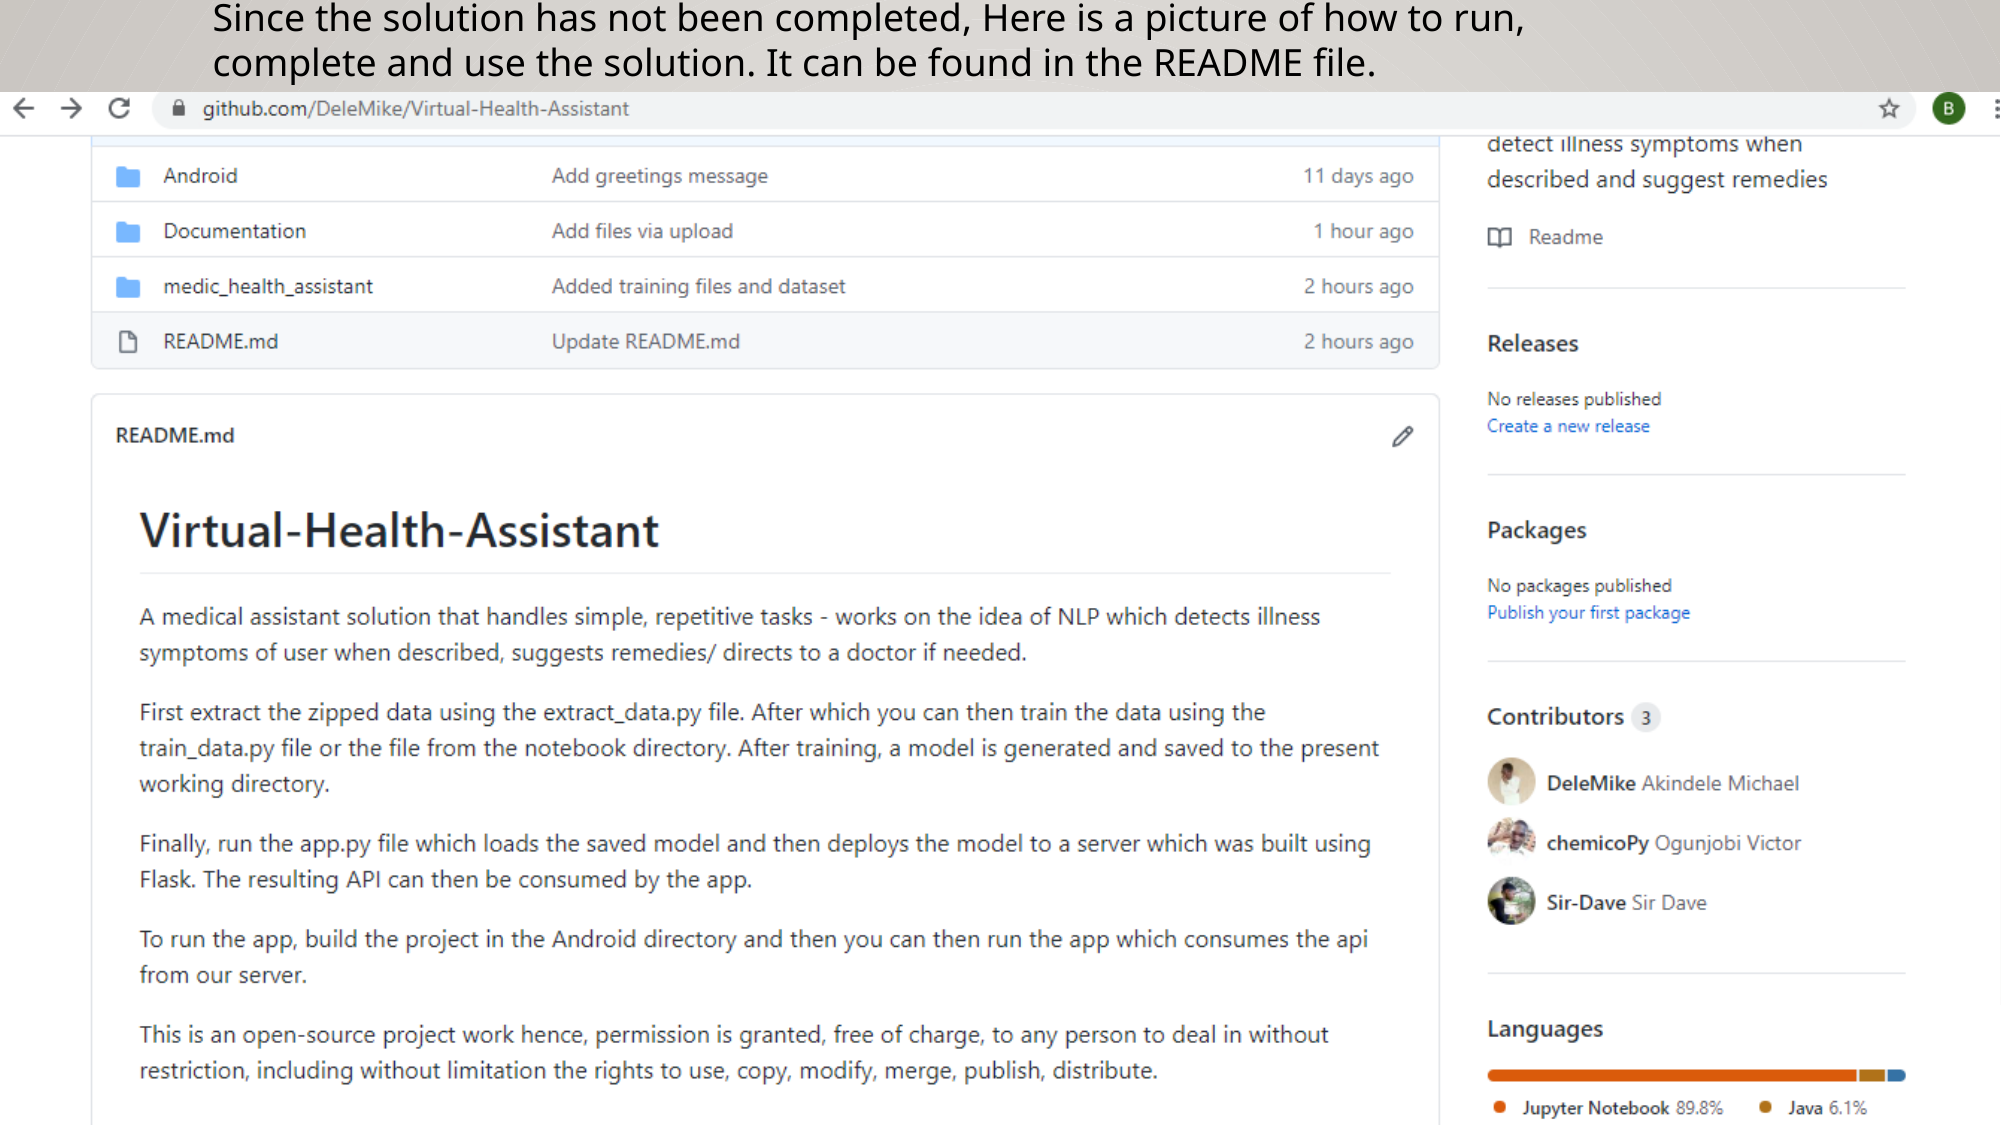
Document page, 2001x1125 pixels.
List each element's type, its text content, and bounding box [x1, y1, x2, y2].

text_box Since the solution has not been completed, Here is a picture of how to run, complete and use the solution. It can be found in the README file. [197, 0, 1690, 91]
picture [0, 92, 2000, 1125]
